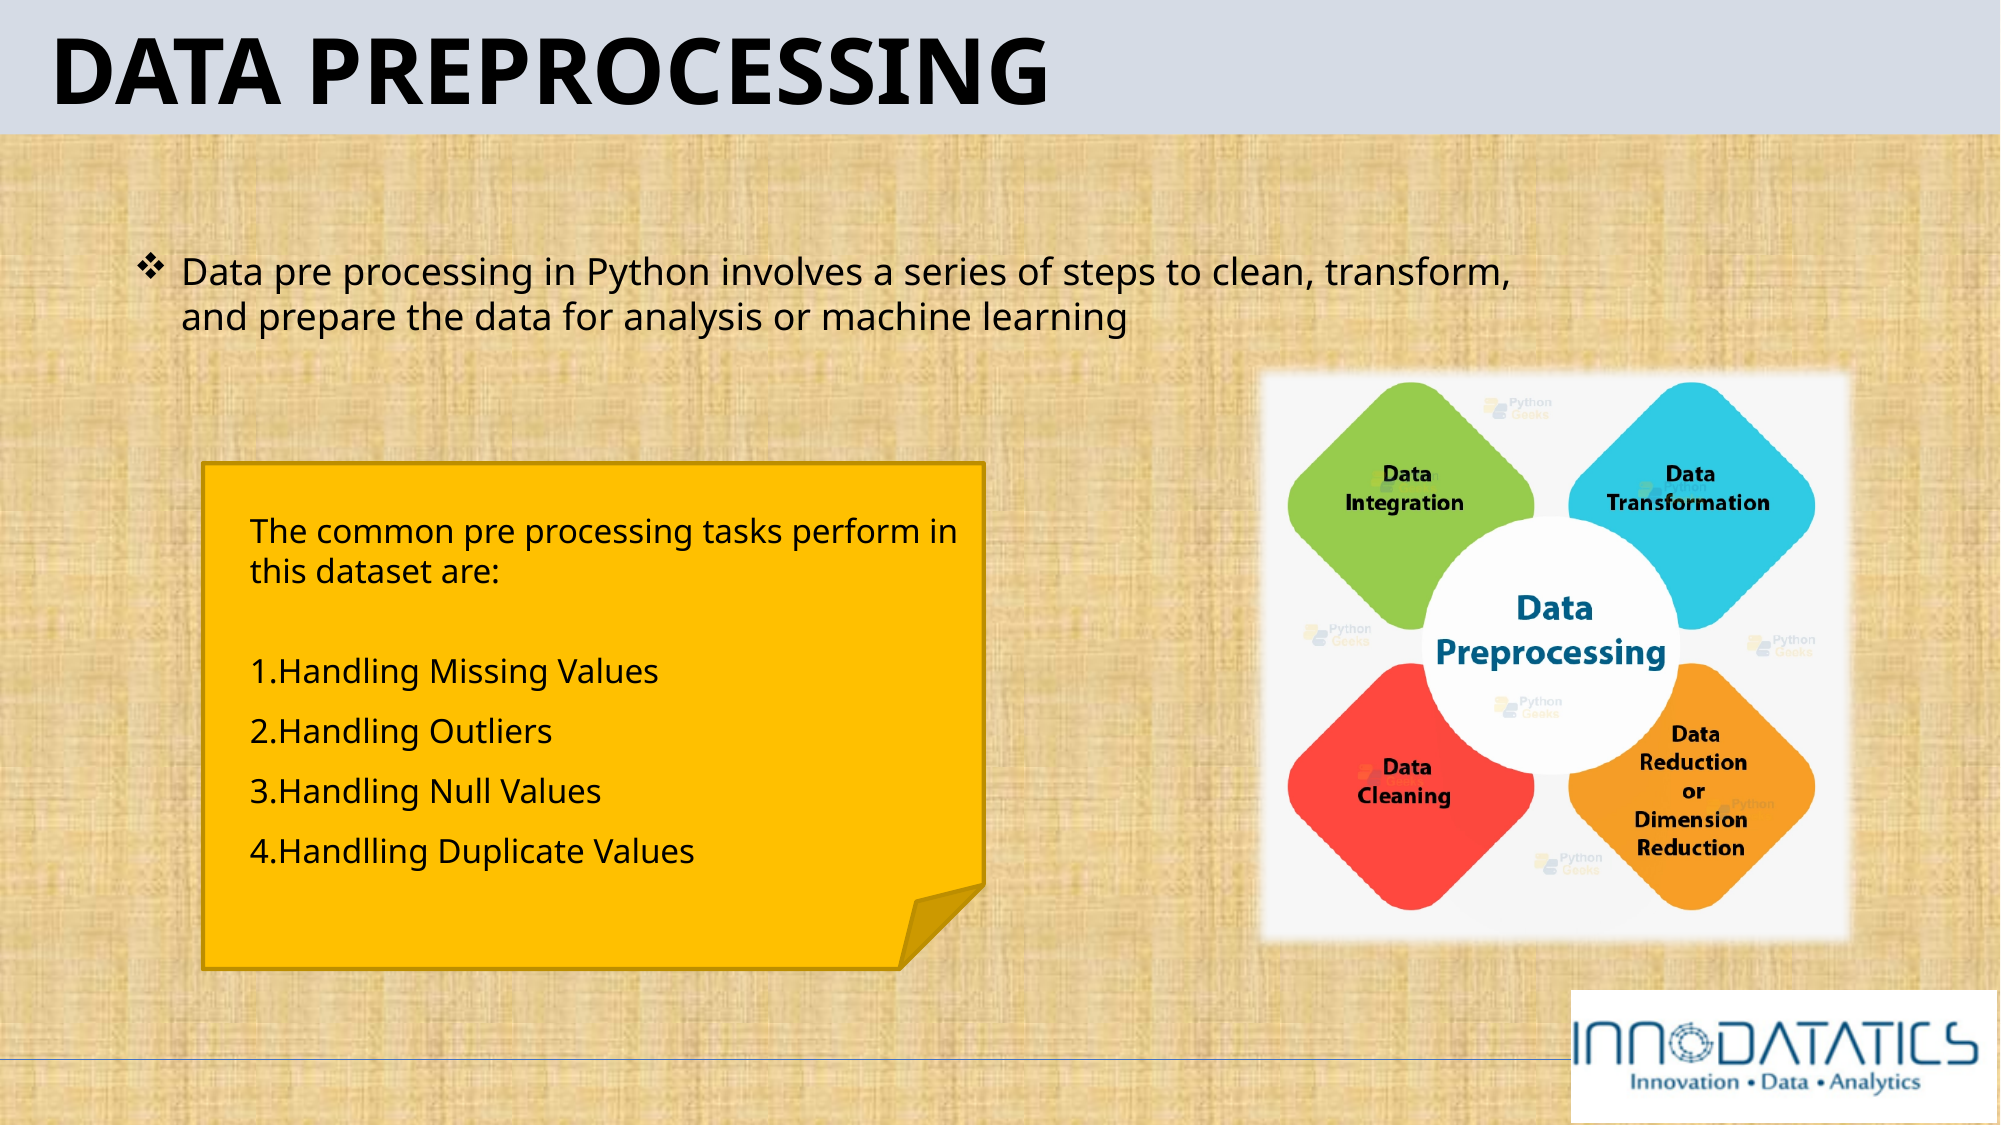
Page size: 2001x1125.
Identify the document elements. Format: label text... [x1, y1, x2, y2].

text_box [200, 461, 986, 972]
text_box The common pre processing tasks perform in this dataset are: 1.Handling Missing Values 2.Handling Outliers 3.Handling Null Values 4.Handlling Duplicate Values [235, 502, 1000, 877]
picture [0, 0, 2001, 1125]
text_box Data pre processing in Python involves a series of steps to clean, transform, and prepare the data for analysis or machine learning [119, 233, 1586, 354]
title DATA PREPROCESSING [34, 0, 1295, 176]
